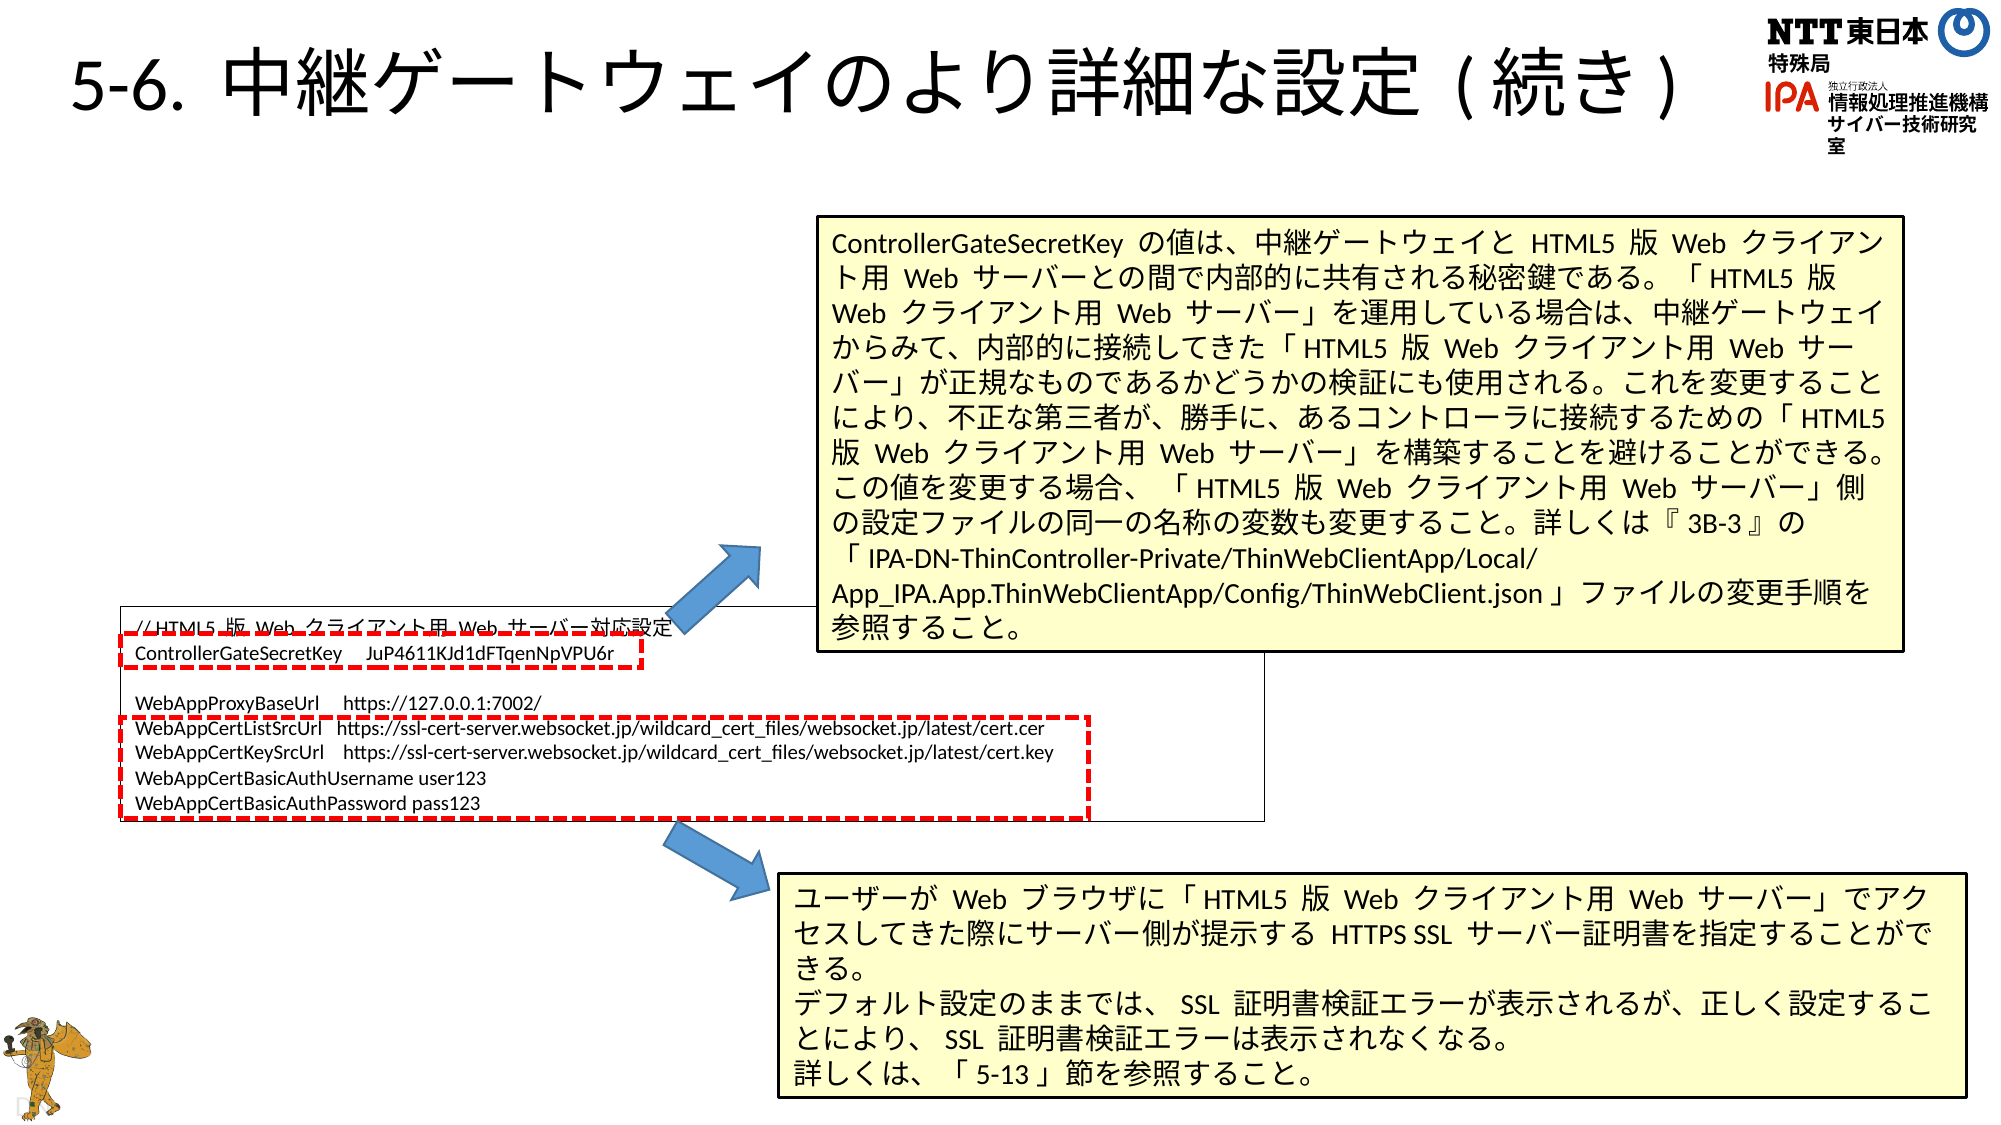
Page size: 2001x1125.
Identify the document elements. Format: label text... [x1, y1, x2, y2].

text_box [119, 633, 642, 668]
text_box ユーザーが Web ブラウザに「HTML5 版 Web クライアント用 Web サーバー」でアクセスしてきた際にサーバー側が提示する HTTPS SSL サーバー証明書を指定することができる。 デフォルト設定のままでは、SSL 証明書検証エラーが表示されるが、正しく設定することにより、SSL 証明書検証エラーは表示されなくなる。 詳しくは、「5-13」節を参照すること。 [778, 873, 1967, 1098]
text_box [662, 819, 771, 902]
slide_number 62 [1412, 1042, 1975, 1103]
text_box [119, 717, 1090, 820]
title 5-6. 中継ゲートウェイのより詳細な設定 (続き) [54, 30, 1703, 143]
text_box // HTML5 版 Web クライアント用 Web サーバー対応設定 ControllerGateSecretKey JuP4611KJd1dFTqenNpVPU6r WebAppProxyBaseUrl https://127.0.0.1:7002/ WebAppCertListSrcUrl https://ssl-cert-server.websocket.jp/wildcard_cert_files/websocket.jp/latest/cert.cer WebAppCertKeySrcUrl https://ssl-cert-server.websocket.jp/wildcard_cert_files/websocket.jp/latest/cert.key WebAppCertBasicAuthUsername user123 WebAppCertBasicAuthPassword pass123 [120, 606, 1265, 822]
text_box [664, 544, 762, 636]
text_box ControllerGateSecretKey の値は、中継ゲートウェイと HTML5 版 Web クライアント用 Web サーバーとの間で内部的に共有される秘密鍵である。「HTML5 版 Web クライアント用 Web サーバー」を運用している場合は、中継ゲートウェイからみて、内部的に接続してきた「HTML5 版 Web クライアント用 Web サーバー」が正規なものであるかどうかの検証にも使用される。これを変更することにより、不正な第三者が、勝手に、あるコントローラに接続するための「HTML5 版 Web クライアント用 Web サーバー」を構築することを避けることができる。 この値を変更する場合、 「HTML5 版 Web クライアント用 Web サーバー」側の設定ファイルの同一の名称の変数も変更すること。詳しくは『3B-3』の「IPA-DN-ThinController-Private/ThinWebClientApp/Local/App_IPA.App.ThinWebClientApp/Config/ThinWebClient.json」ファイルの変更手順を参照すること。 [817, 216, 1904, 652]
